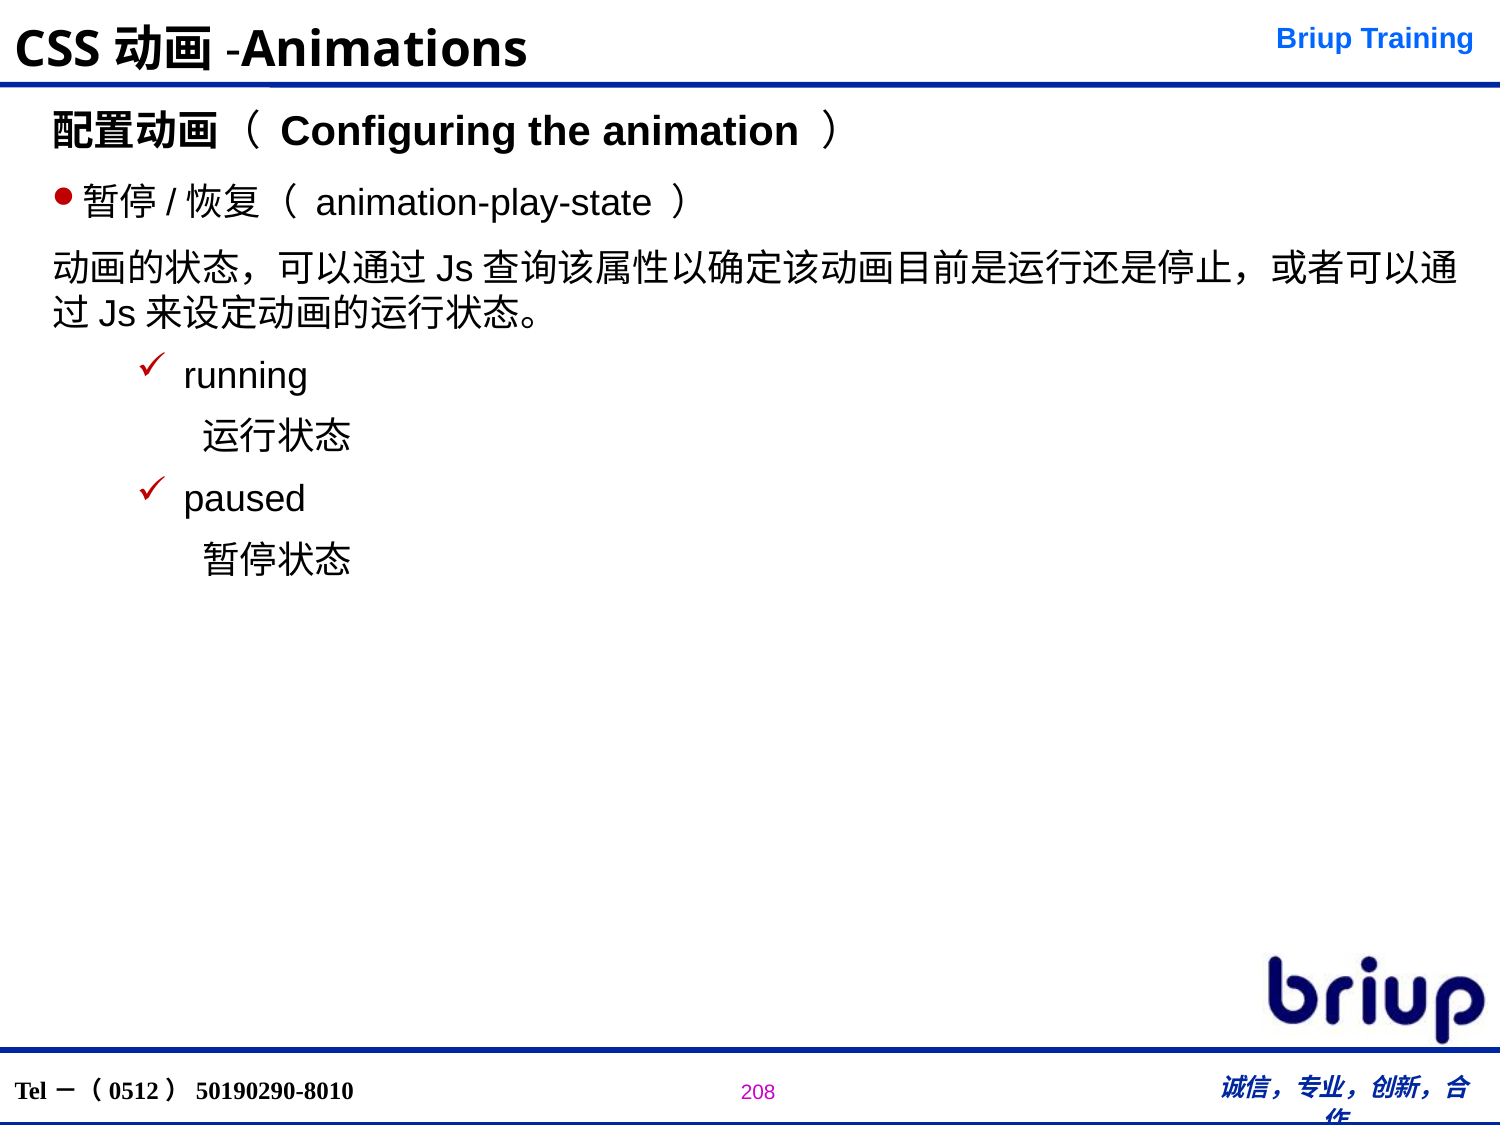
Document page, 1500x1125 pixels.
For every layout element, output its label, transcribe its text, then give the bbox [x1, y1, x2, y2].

title CSS动画-Animations [0, 0, 1251, 85]
list 配置动画（ Configuring the animation ） 暂停/恢复（ animation-play-state ） 动画的状态，可以通过Js查询该属性以确定该动画目前是运行还是停止，或者可以通过Js来设定动画的运行状态。 running 运行状态 paused 暂停状态 [0, 96, 1500, 1051]
